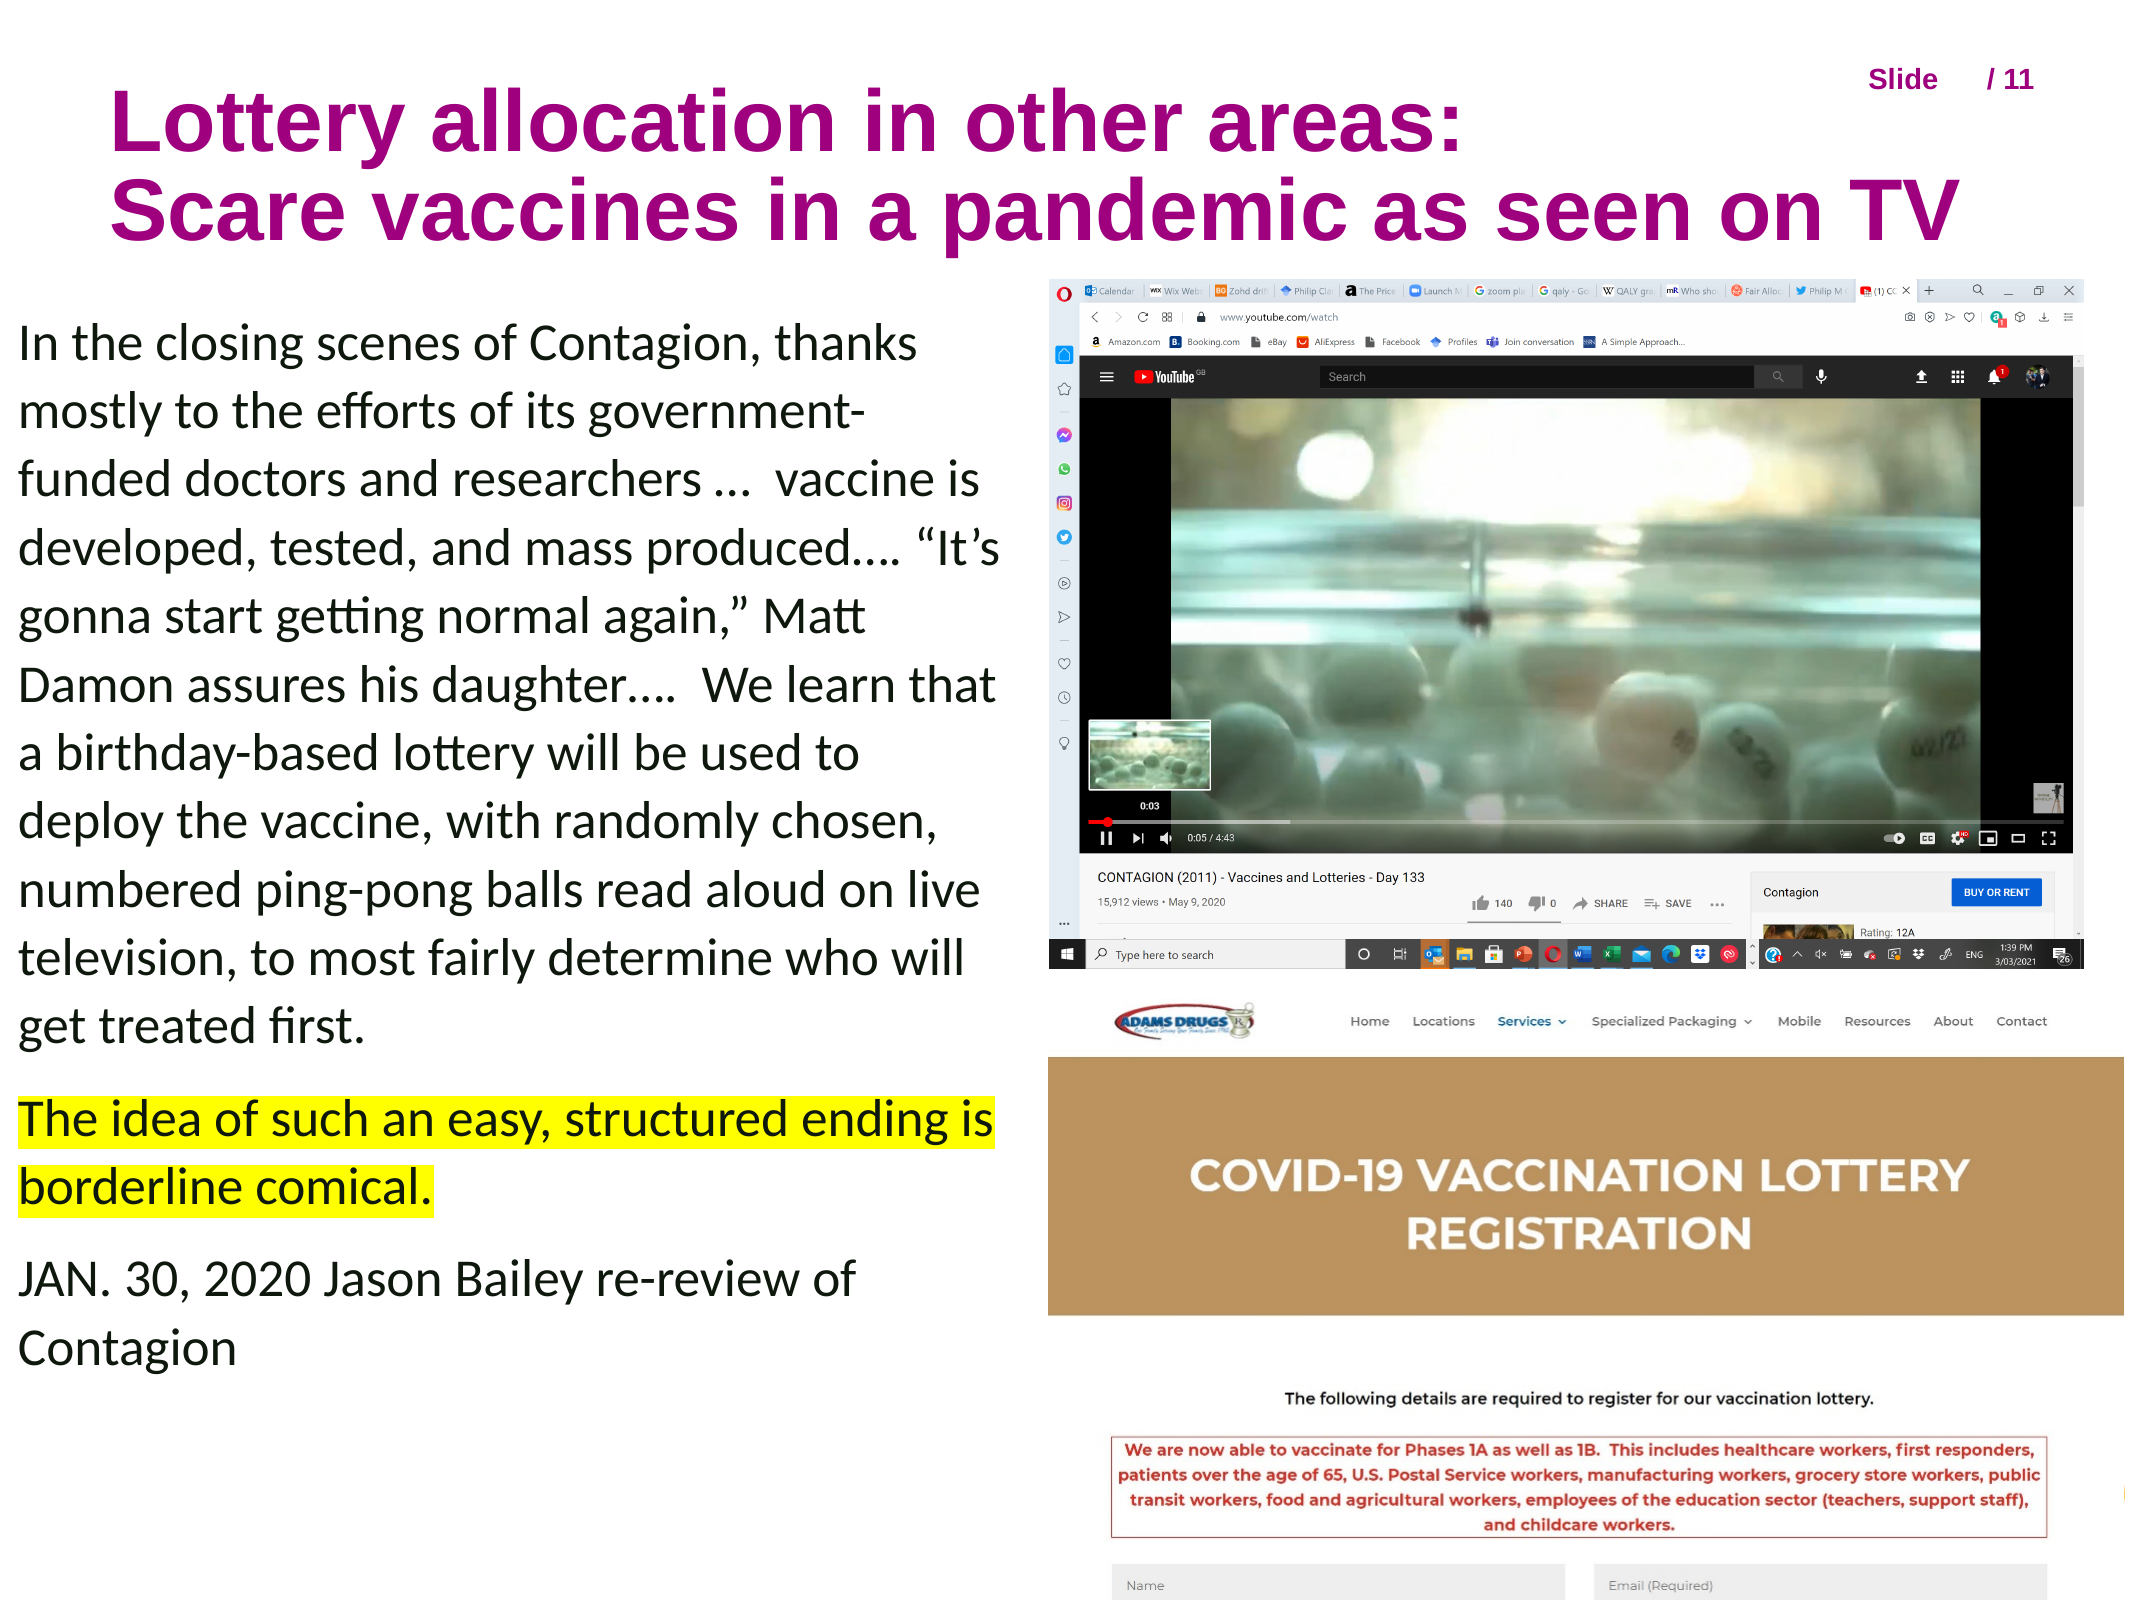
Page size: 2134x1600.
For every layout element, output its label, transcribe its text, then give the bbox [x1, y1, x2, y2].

picture [1048, 998, 2124, 1600]
picture [1049, 279, 2084, 969]
title Lottery allocation in other areas: Scare vaccines in a pandemic as seen on TV [109, 110, 2060, 259]
text_box In the closing scenes of Contagion, thanks mostly to the efforts of its government-funded doctors and researchers … vaccine is developed, tested, and mass produced…. “It’s gonna start getting normal again,” Matt Damon assures his daughter…. We learn that a birthday-based lottery will be used to deploy the vaccine, with randomly chosen, numbered ping-pong balls read aloud on live television, to most fairly determine who will get treated first. The idea of such an easy, structured ending is borderline comical. JAN. 30, 2020 Jason Bailey re-review of Contagion [3, 295, 1017, 1383]
